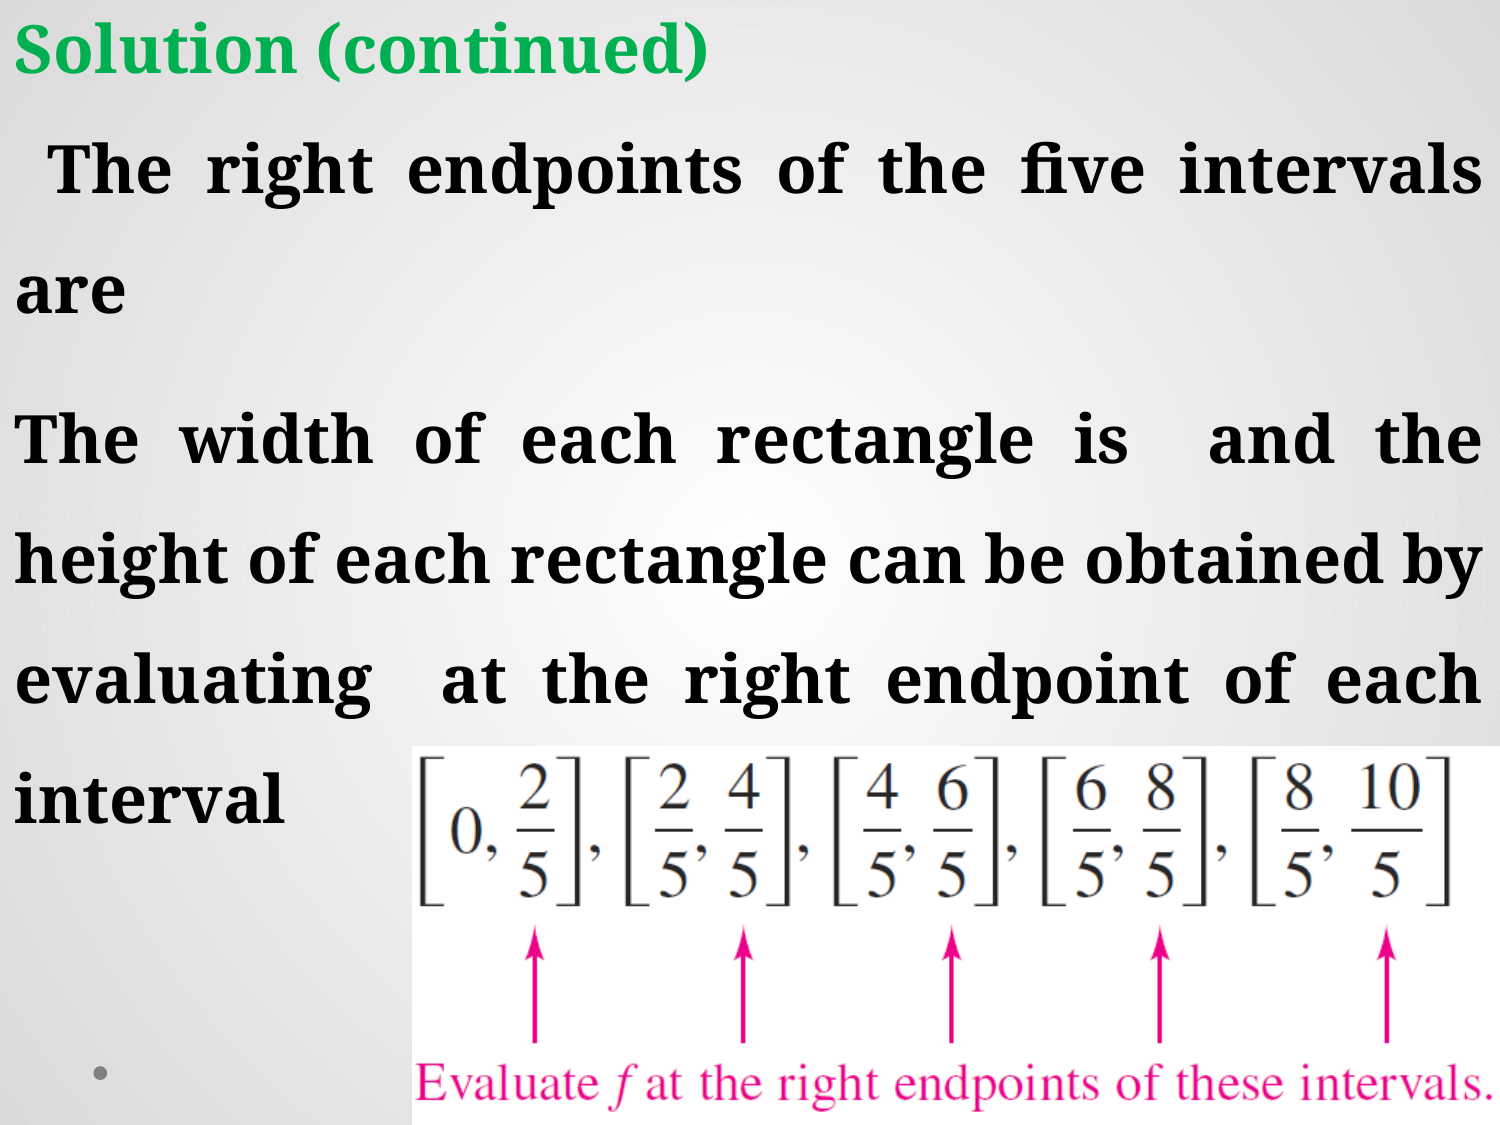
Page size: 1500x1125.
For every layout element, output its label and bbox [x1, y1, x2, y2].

picture [412, 746, 1500, 1125]
